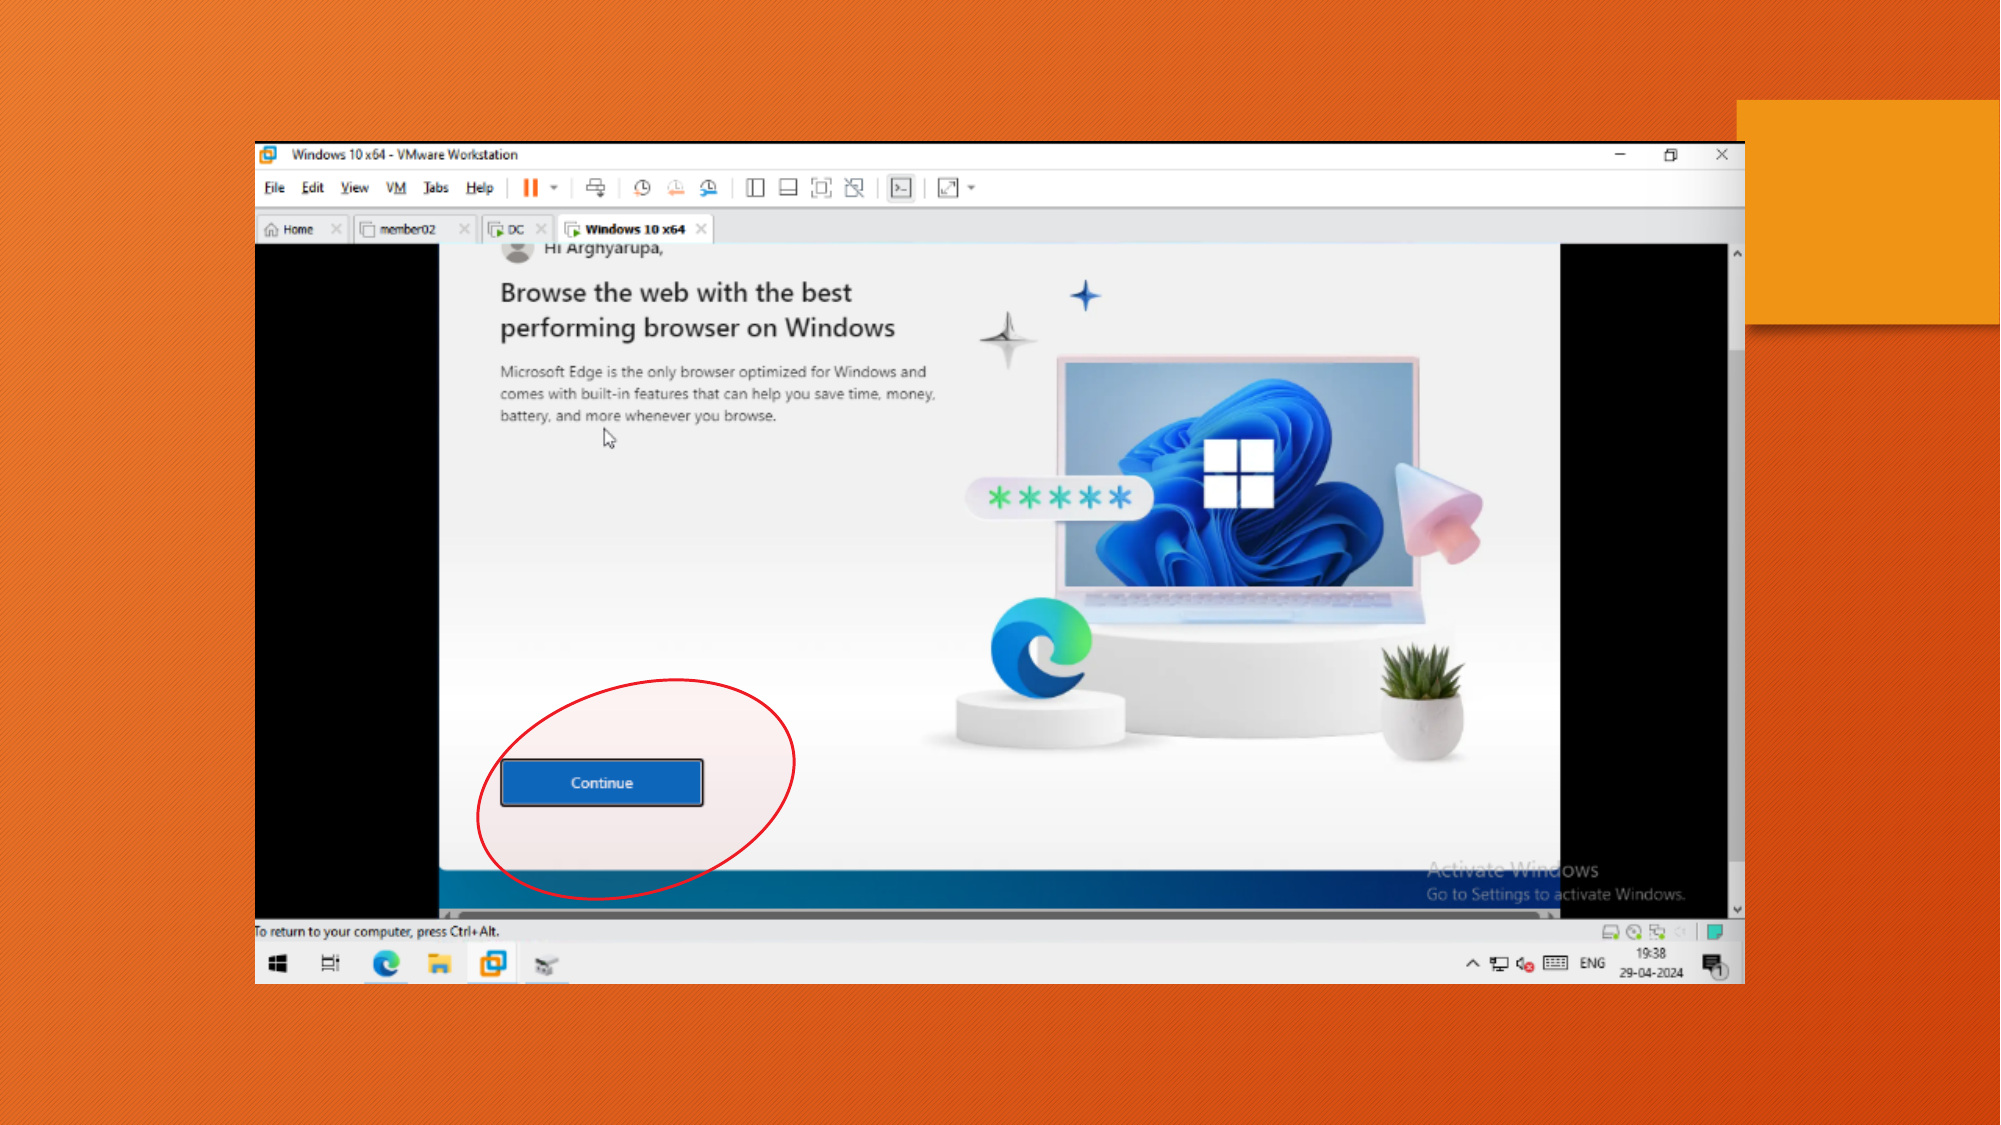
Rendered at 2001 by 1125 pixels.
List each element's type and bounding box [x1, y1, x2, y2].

picture [255, 141, 2000, 984]
